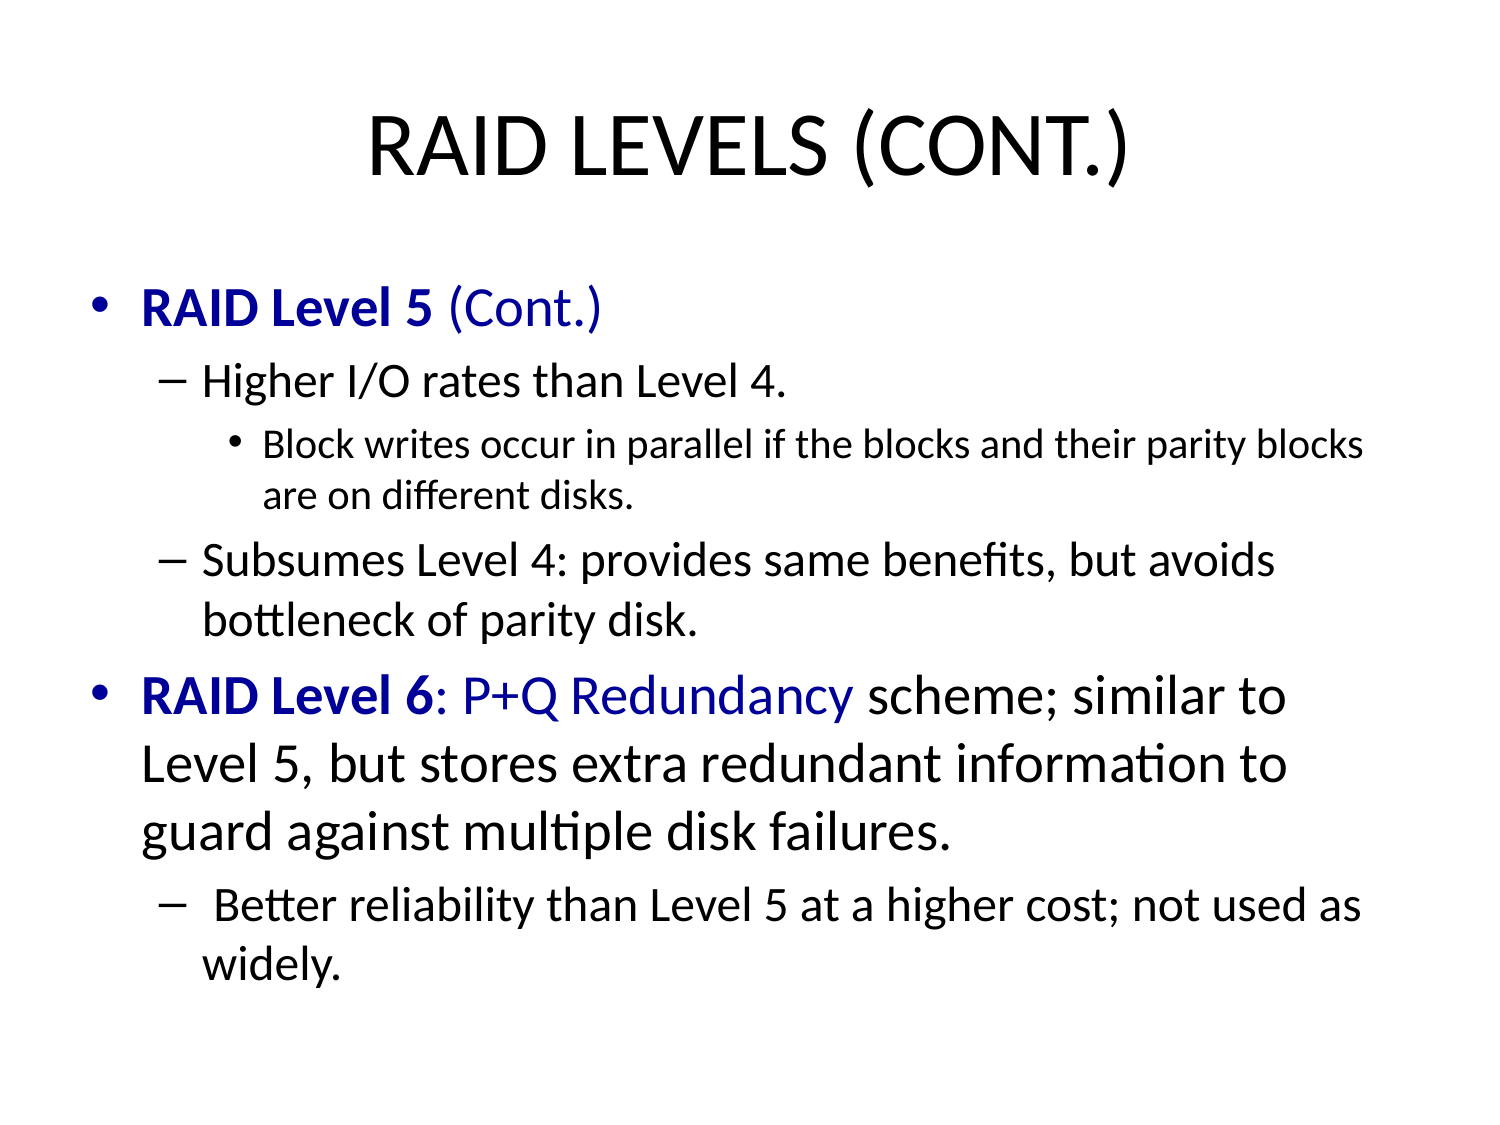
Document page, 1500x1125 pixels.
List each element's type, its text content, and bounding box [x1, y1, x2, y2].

list RAID Level 5 (Cont.) Higher I/O rates than Level 4. Block writes occur in parallel if the blocks and their parity blocks are on different disks. Subsumes Level 4: provides same benefits, but avoids bottleneck of parity disk. RAID Level 6: P+Q Redundancy scheme; similar to Level 5, but stores extra redundant information to guard against multiple disk failures. Better reliability than Level 5 at a higher cost; not used as widely. [75, 262, 1425, 1005]
title RAID Levels (Cont.) [75, 45, 1425, 233]
